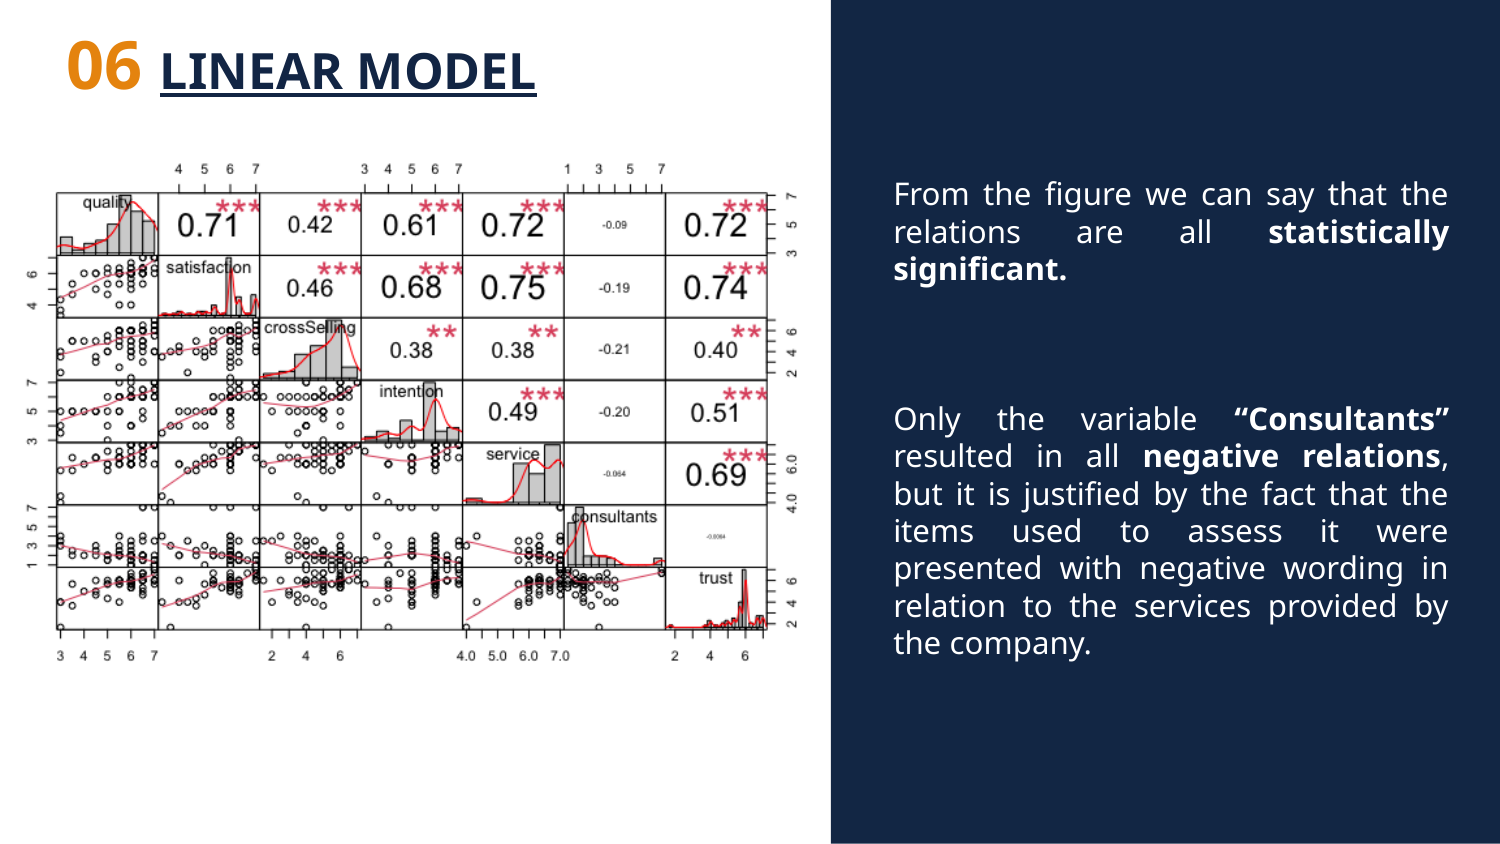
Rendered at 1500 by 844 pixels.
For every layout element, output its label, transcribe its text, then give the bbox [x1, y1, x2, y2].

picture [22, 151, 809, 674]
text_box [829, 0, 1500, 844]
text_box From the figure we can say that the relations are all statistically significant. Only the variable “Consultants” resulted in all negative relations, but it is justified by the fact that the items used to assess it were presented with negative wording in relation to the services provided by the company. [878, 167, 1465, 704]
text_box 06 LINEAR MODEL [51, 47, 829, 118]
